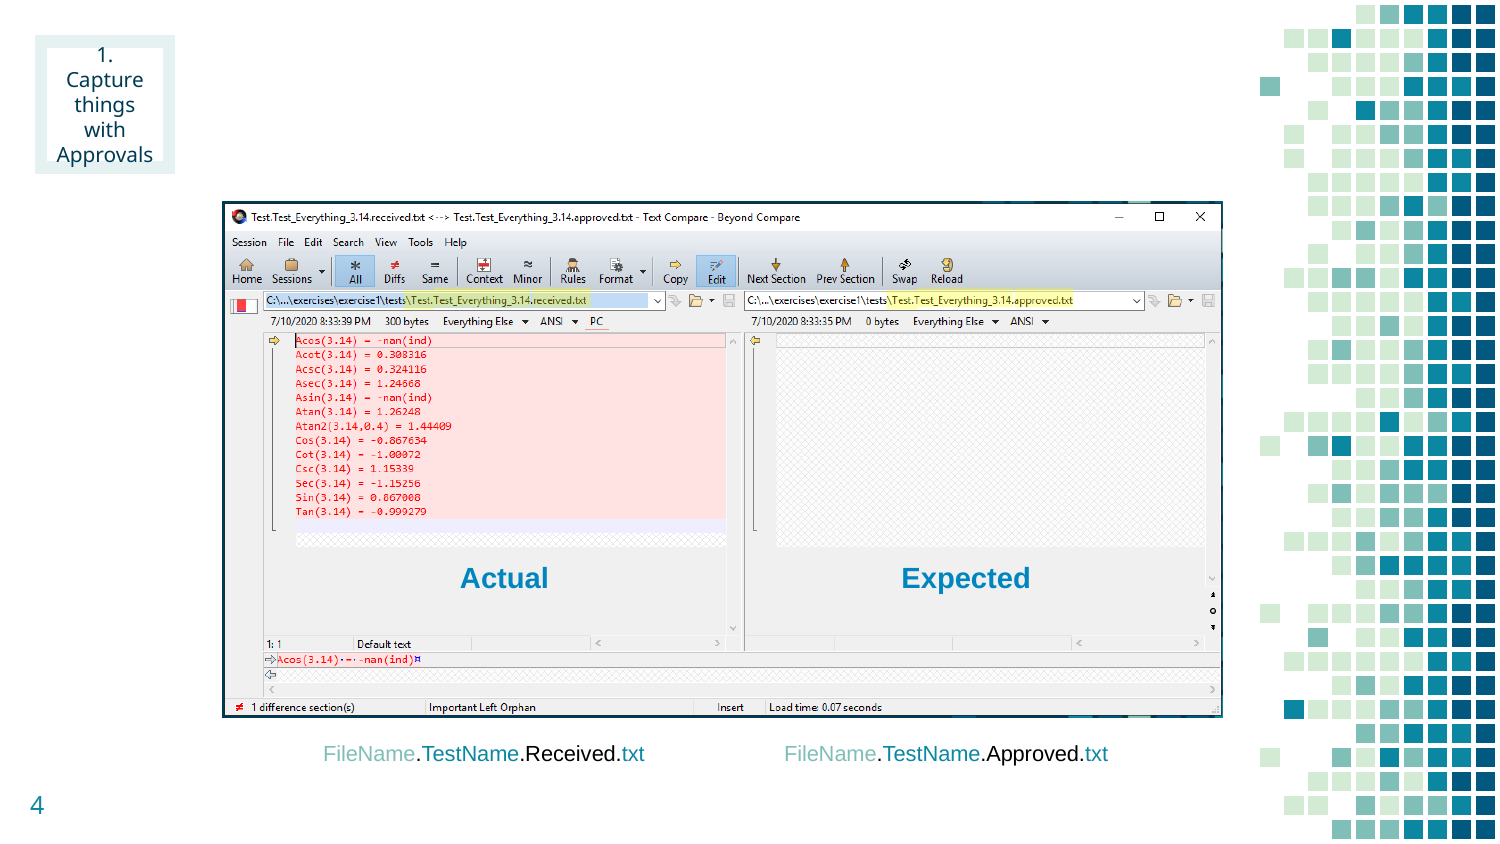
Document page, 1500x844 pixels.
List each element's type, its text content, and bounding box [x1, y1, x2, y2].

text_box FileName.TestName.Received.txt [308, 732, 679, 774]
picture [225, 200, 1223, 719]
text_box 1. Capture things with Approvals [40, 41, 169, 168]
text_box FileName.TestName.Approved.txt [769, 732, 1130, 774]
slide_number 4 [15, 774, 105, 839]
